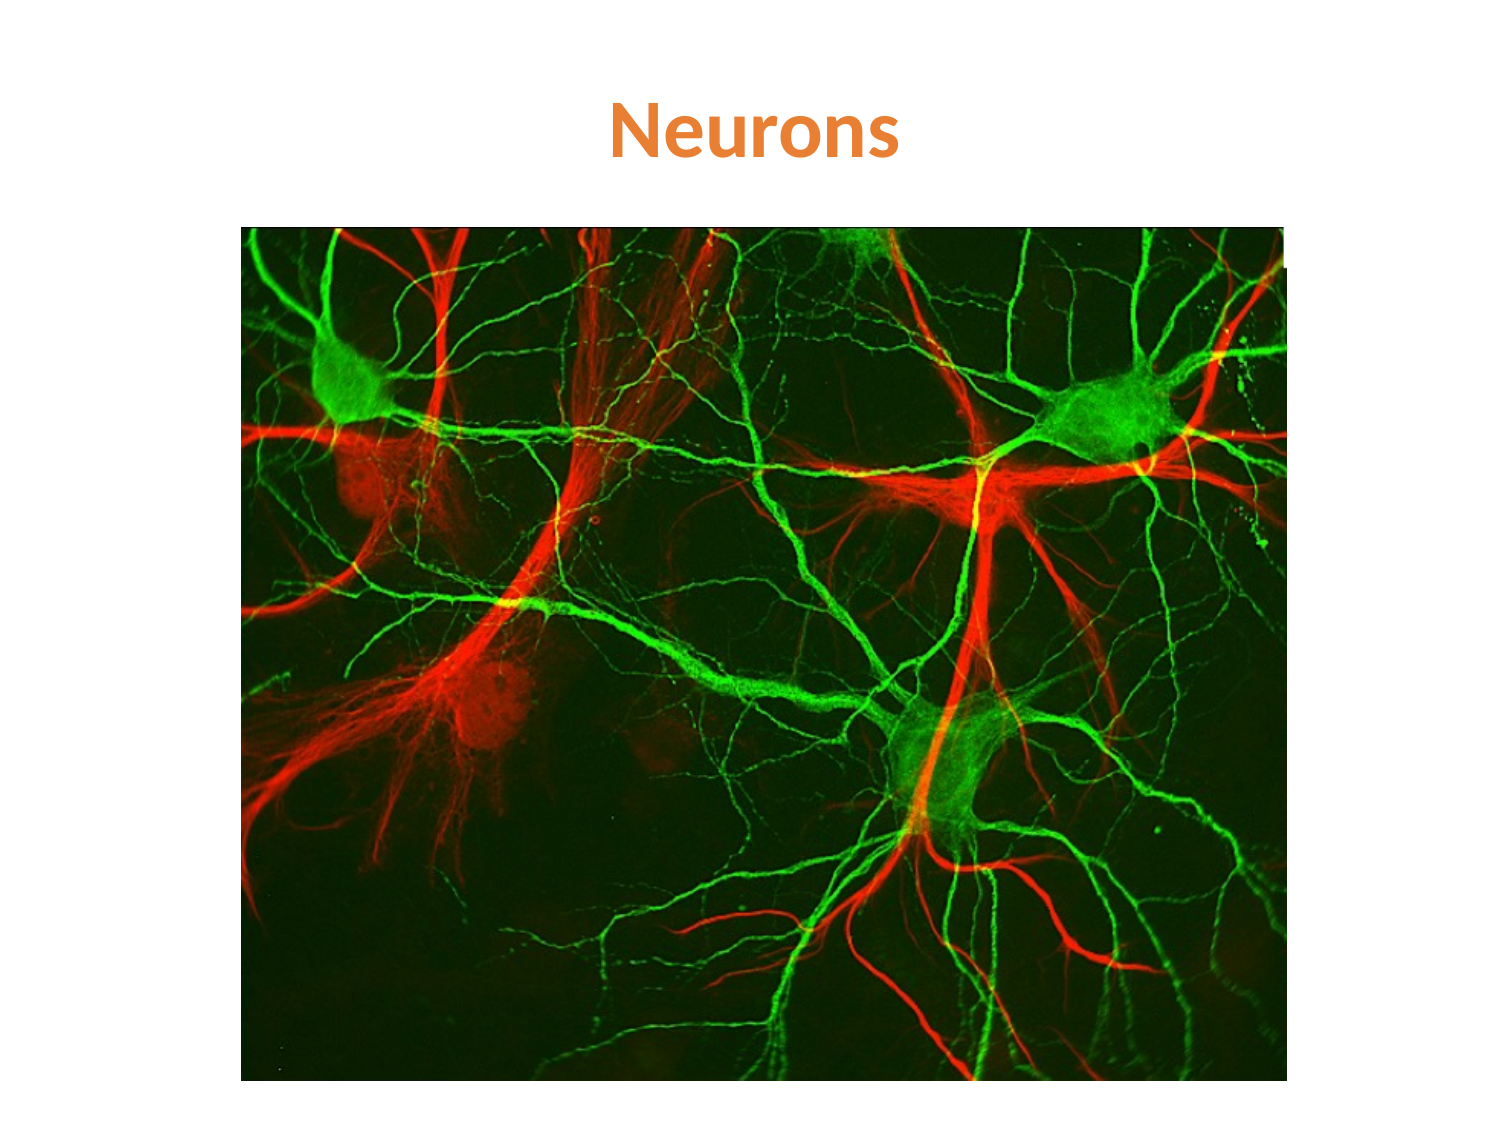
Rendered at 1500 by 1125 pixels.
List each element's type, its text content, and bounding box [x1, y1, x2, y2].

picture [241, 227, 1288, 1082]
text_box Neurons [593, 67, 917, 182]
